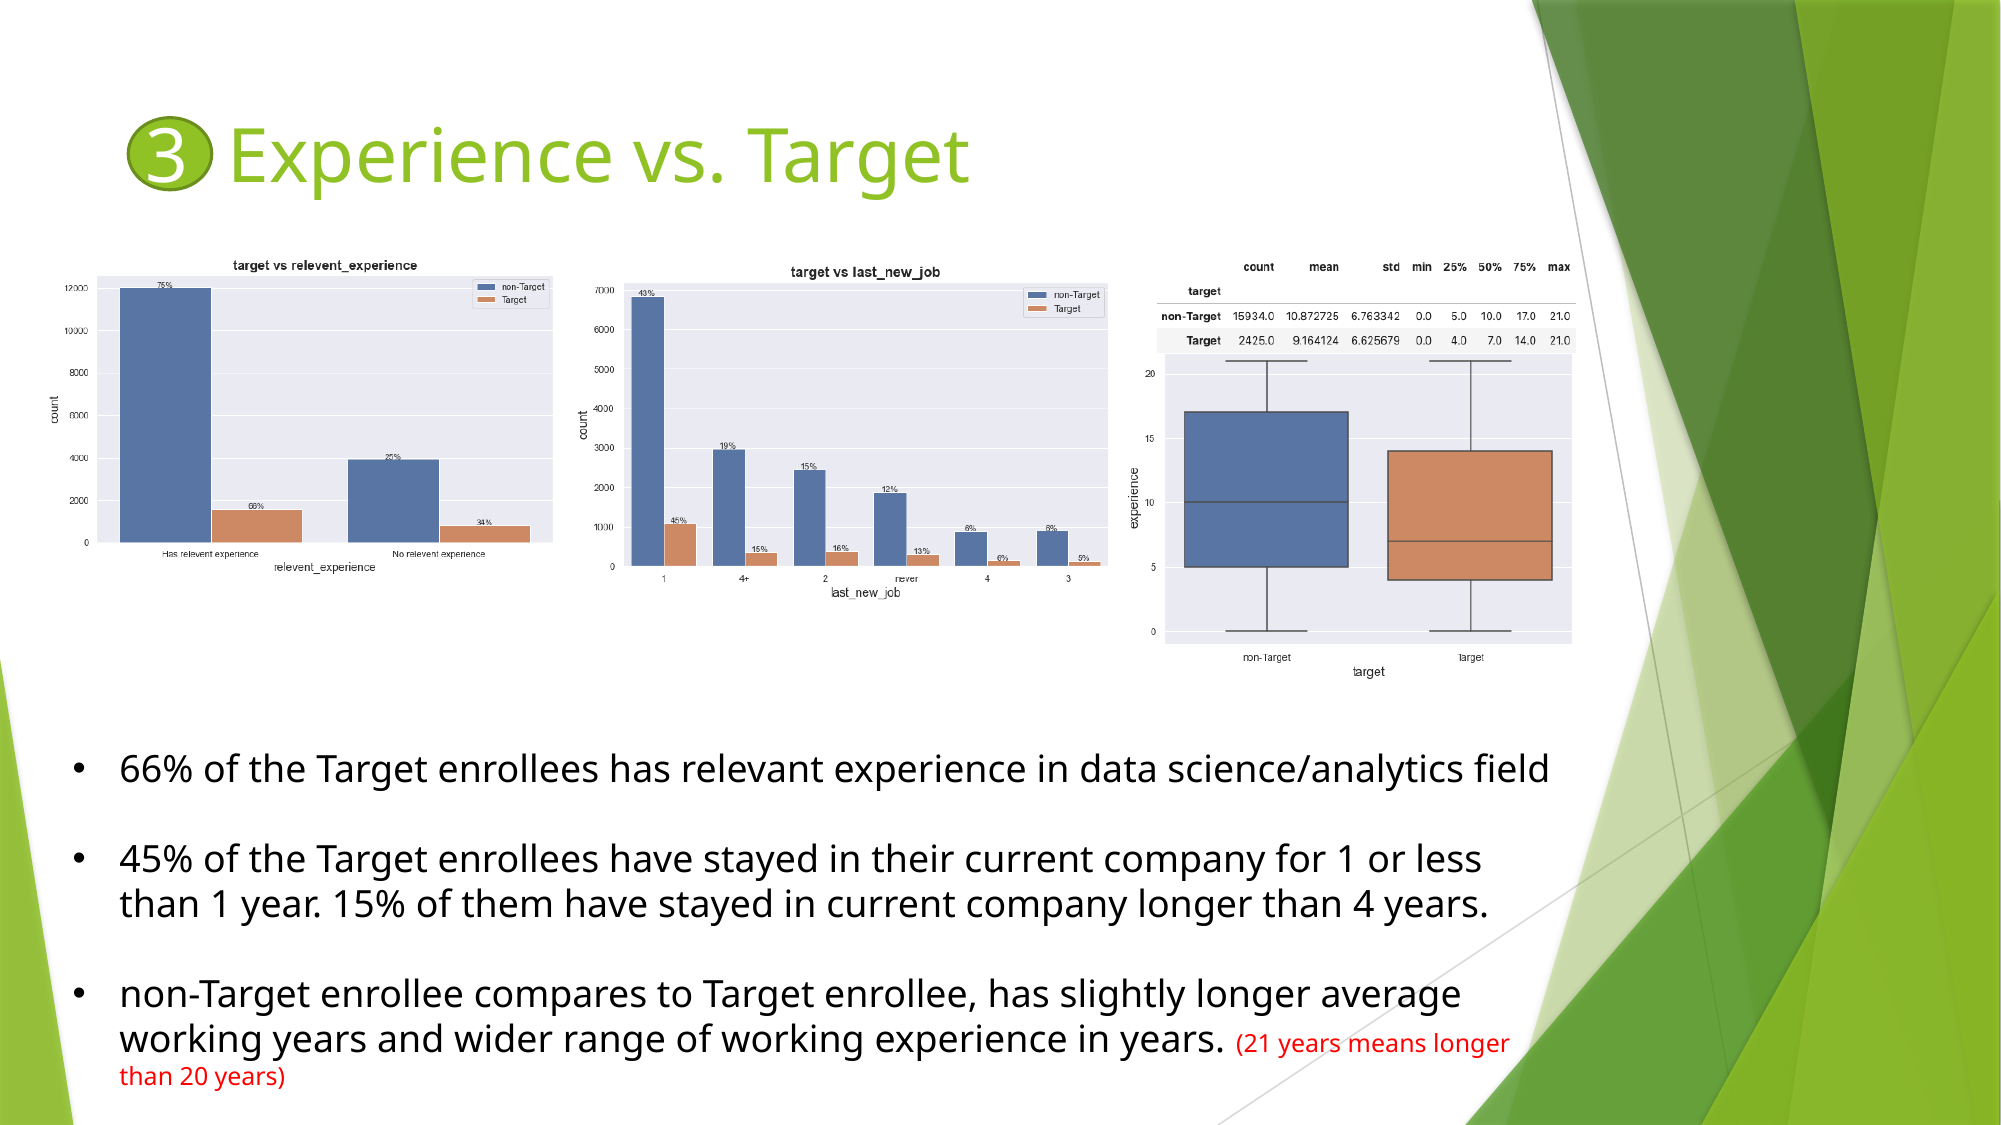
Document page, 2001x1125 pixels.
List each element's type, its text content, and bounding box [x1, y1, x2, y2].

picture [1121, 254, 1578, 686]
picture [571, 259, 1115, 605]
picture [42, 254, 559, 580]
title 3 Experience vs. Target [111, 99, 1522, 317]
text_box 66% of the Target enrollees has relevant experience in data science/analytics field 45% of the Target enrollees have stayed in their current company for 1 or less than 1 year. 15% of them have stayed in current company longer than 4 years. non-Target enrollee compares to Target enrollee, has slightly longer average working years and wider range of working experience in years. (21 years means longer than 20 years) [57, 692, 1578, 1098]
